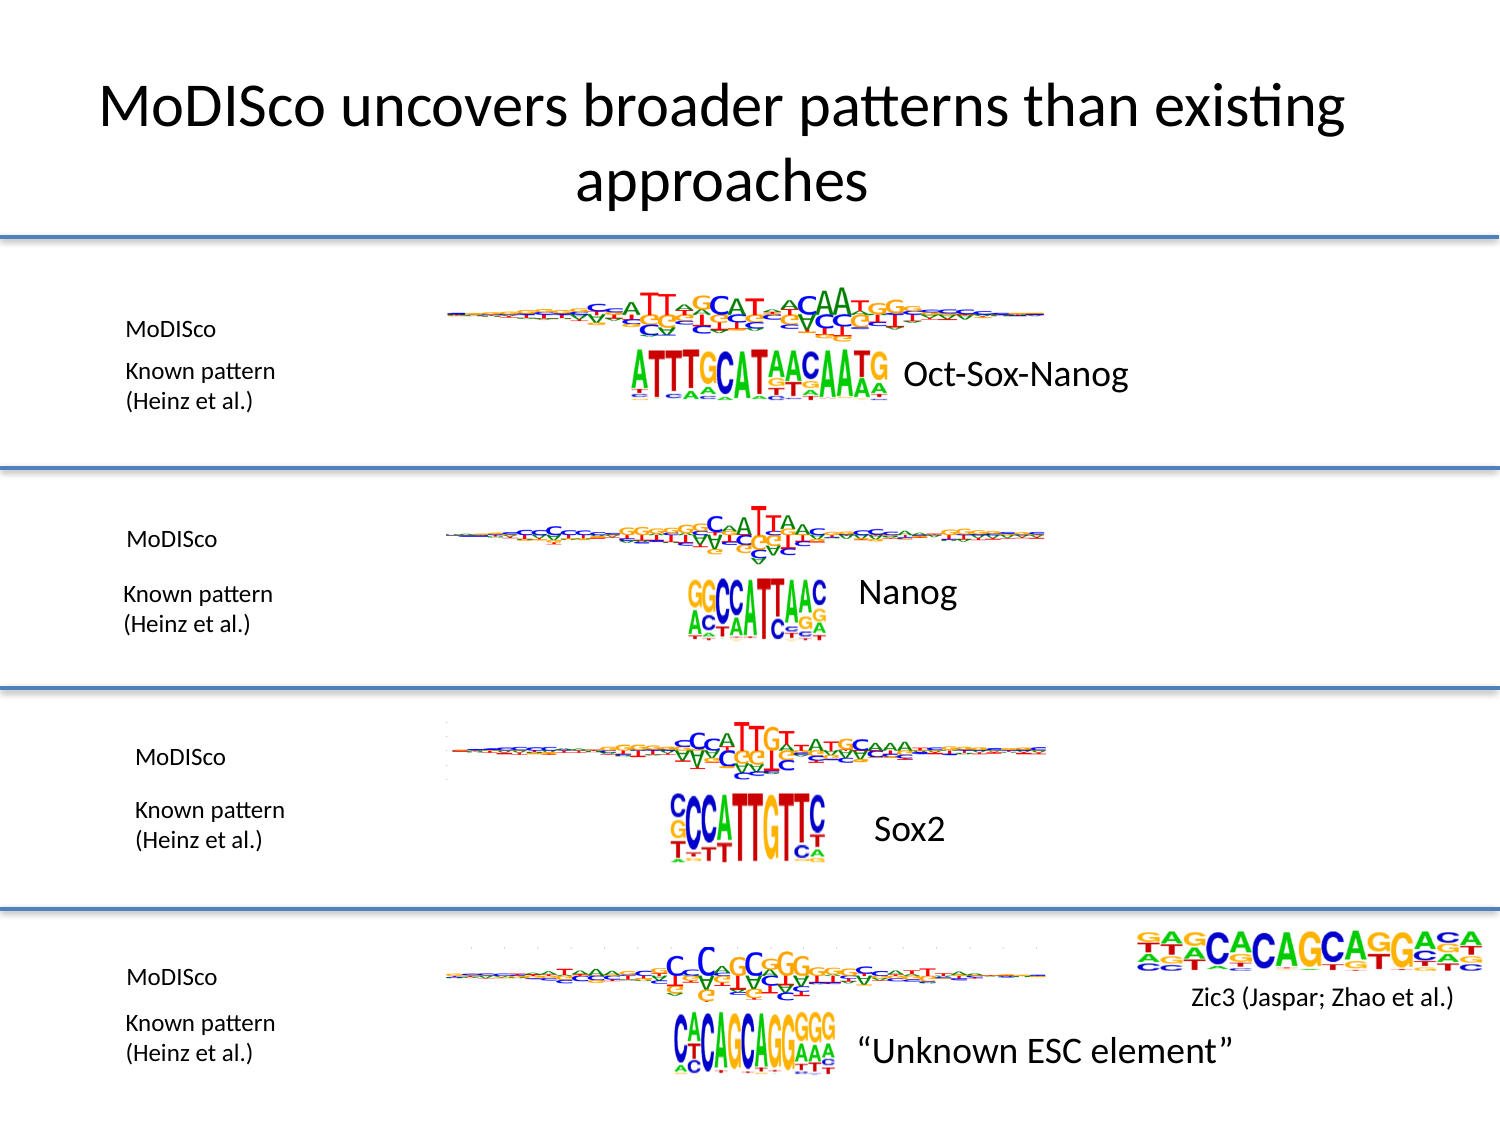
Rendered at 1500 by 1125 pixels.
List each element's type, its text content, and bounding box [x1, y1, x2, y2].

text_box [107, 506, 1046, 647]
title MoDISco uncovers broader patterns than existing approaches [3, 45, 1442, 233]
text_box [1134, 928, 1486, 1021]
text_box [109, 944, 1252, 1080]
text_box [117, 719, 1046, 867]
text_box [109, 284, 1148, 423]
